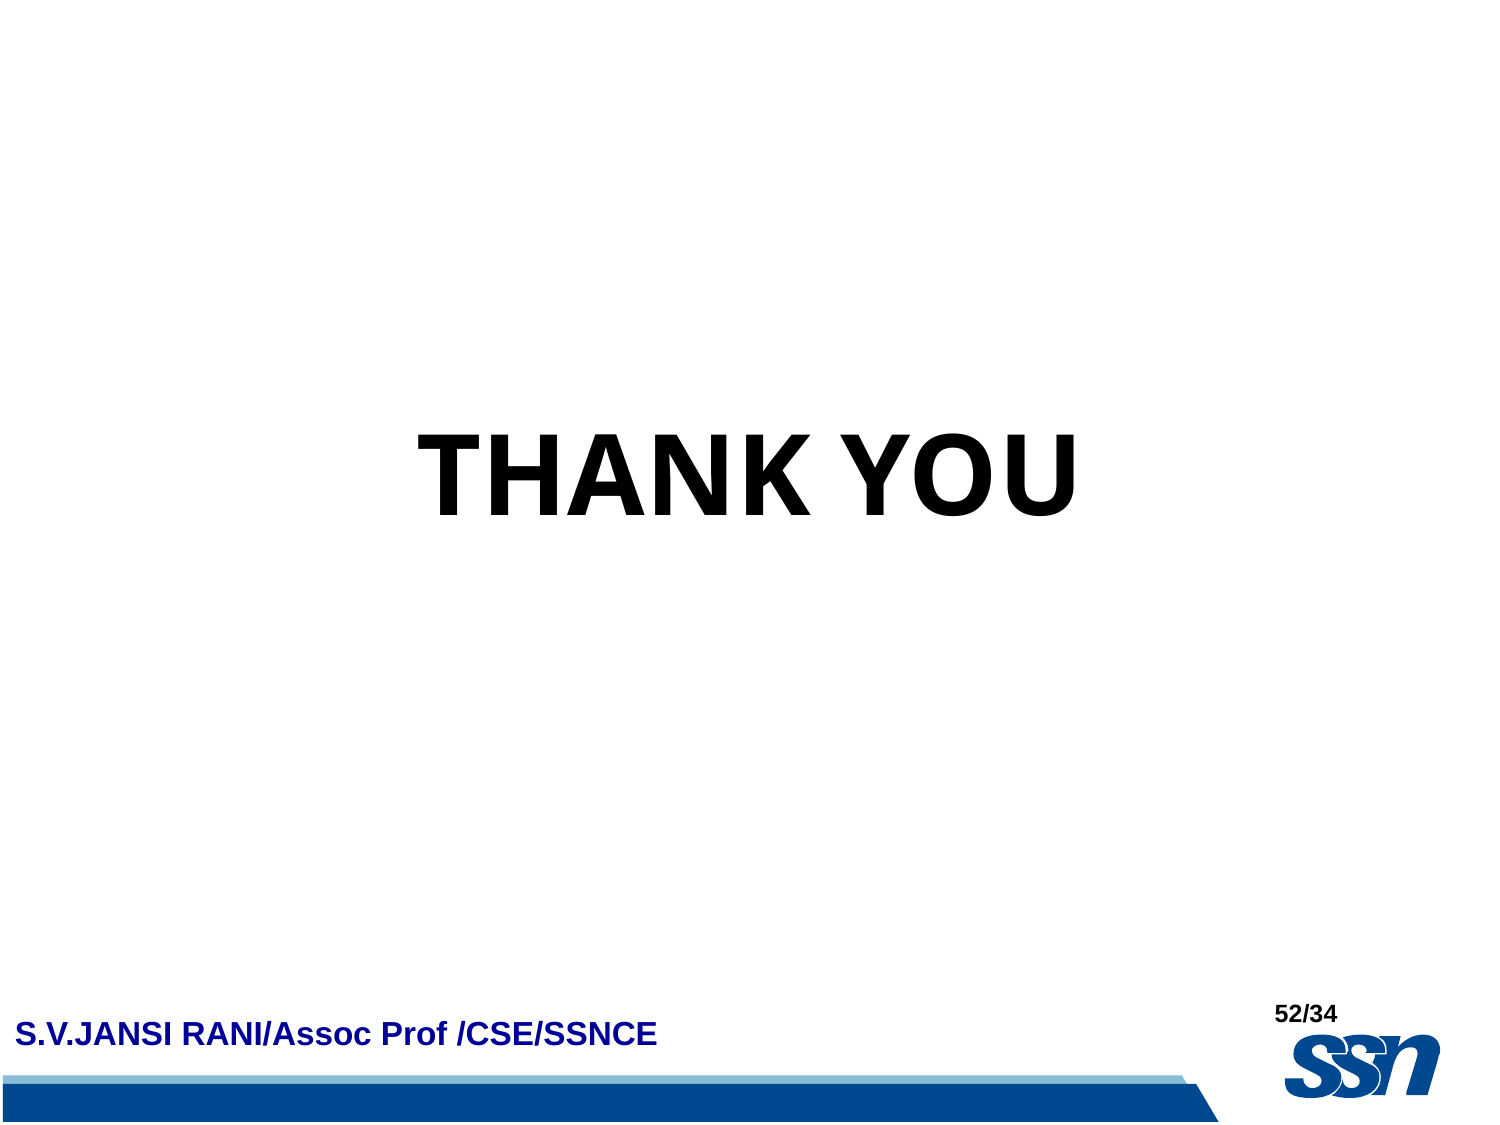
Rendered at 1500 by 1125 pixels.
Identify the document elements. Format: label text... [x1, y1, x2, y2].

title THANK YOU [112, 349, 1388, 591]
